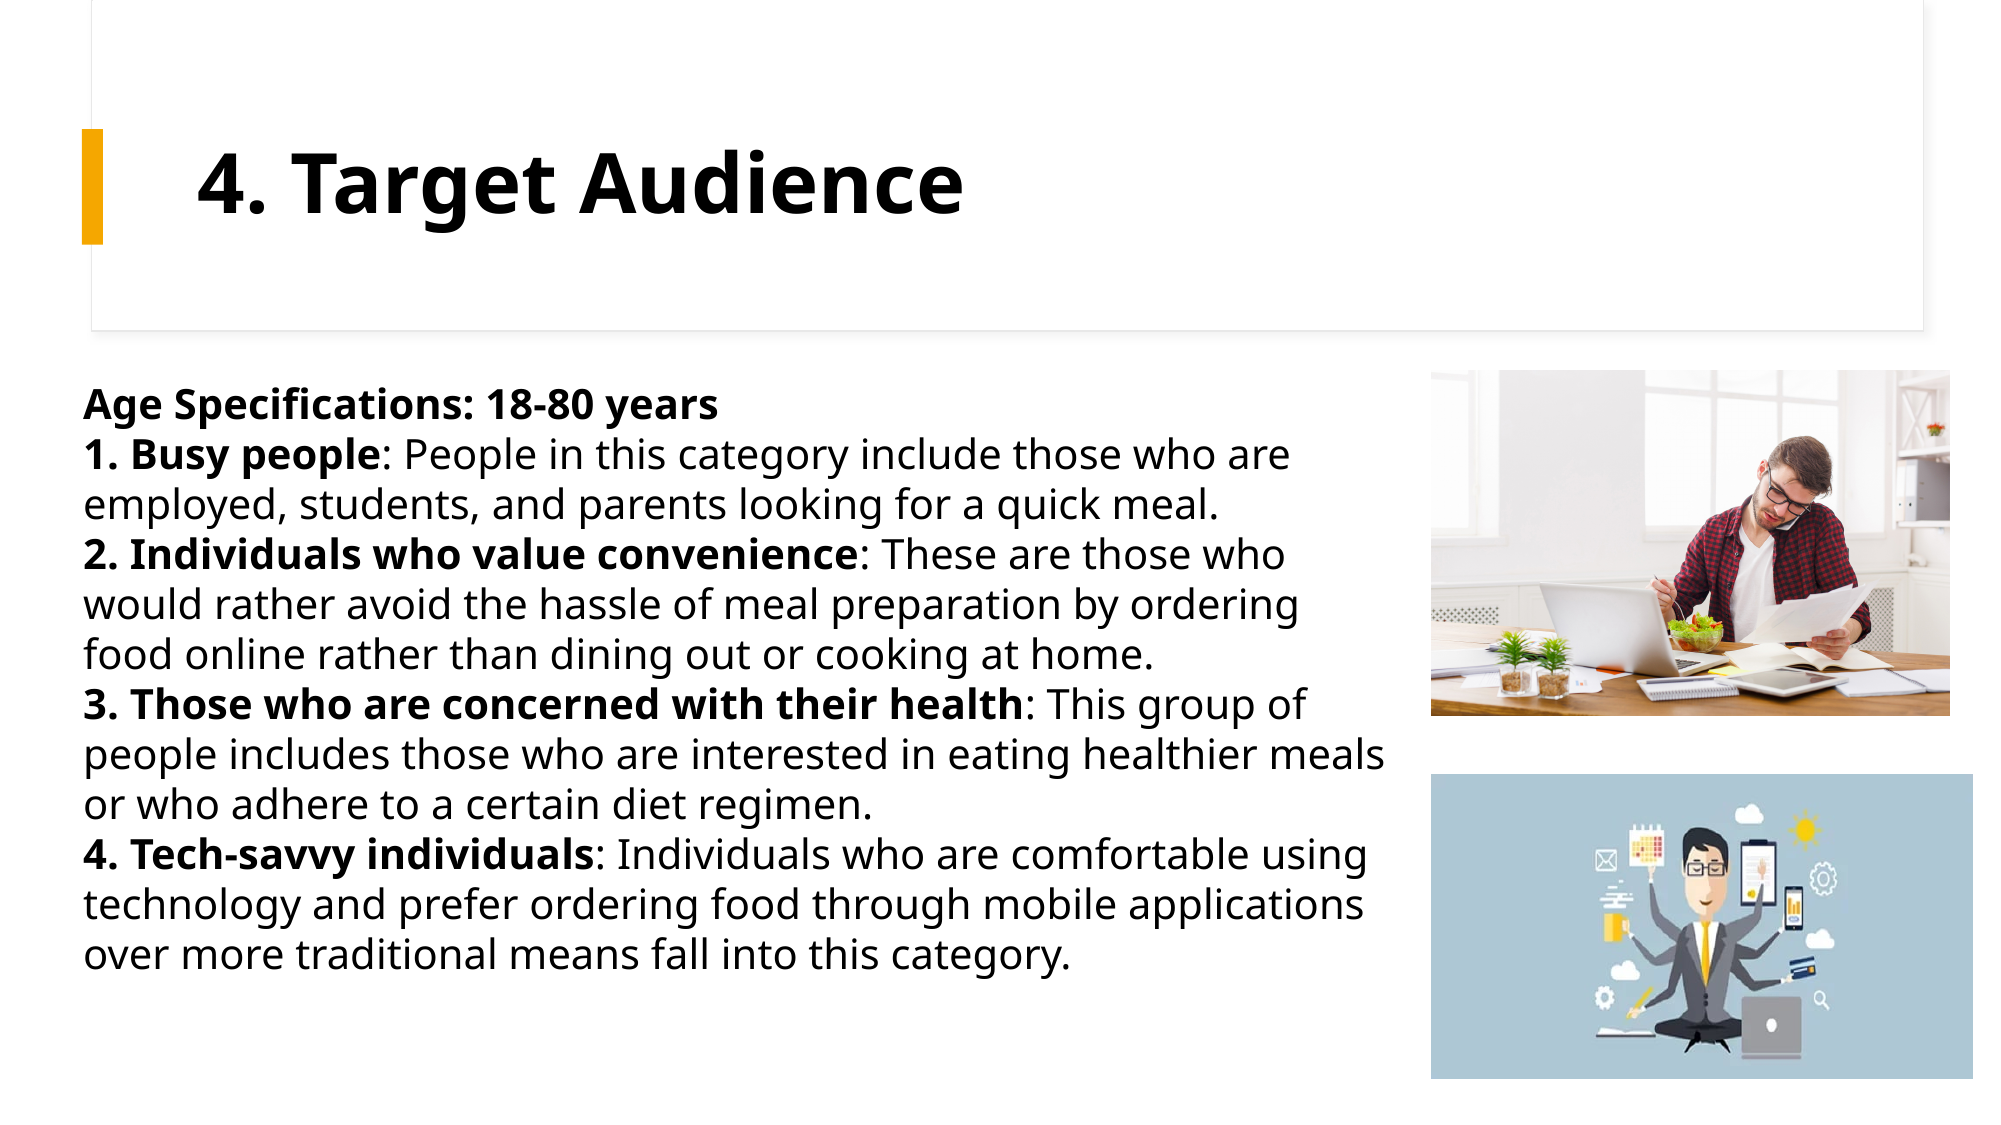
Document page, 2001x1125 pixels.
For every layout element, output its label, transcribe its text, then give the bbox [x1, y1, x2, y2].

title 4. Target Audience [183, 90, 1851, 284]
picture [1431, 370, 1951, 717]
picture [1431, 773, 1973, 1079]
text_box Age Specifications: 18-80 years 1. Busy people: People in this category include those who are employed, students, and parents looking for a quick meal. 2. Individuals who value convenience: These are those who would rather avoid the hassle of meal preparation by ordering food online rather than dining out or cooking at home. 3. Those who are concerned with their health: This group of people includes those who are interested in eating healthier meals or who adhere to a certain diet regimen. 4. Tech-savvy individuals: Individuals who are comfortable using technology and prefer ordering food through mobile applications over more traditional means fall into this category. [68, 370, 1413, 986]
